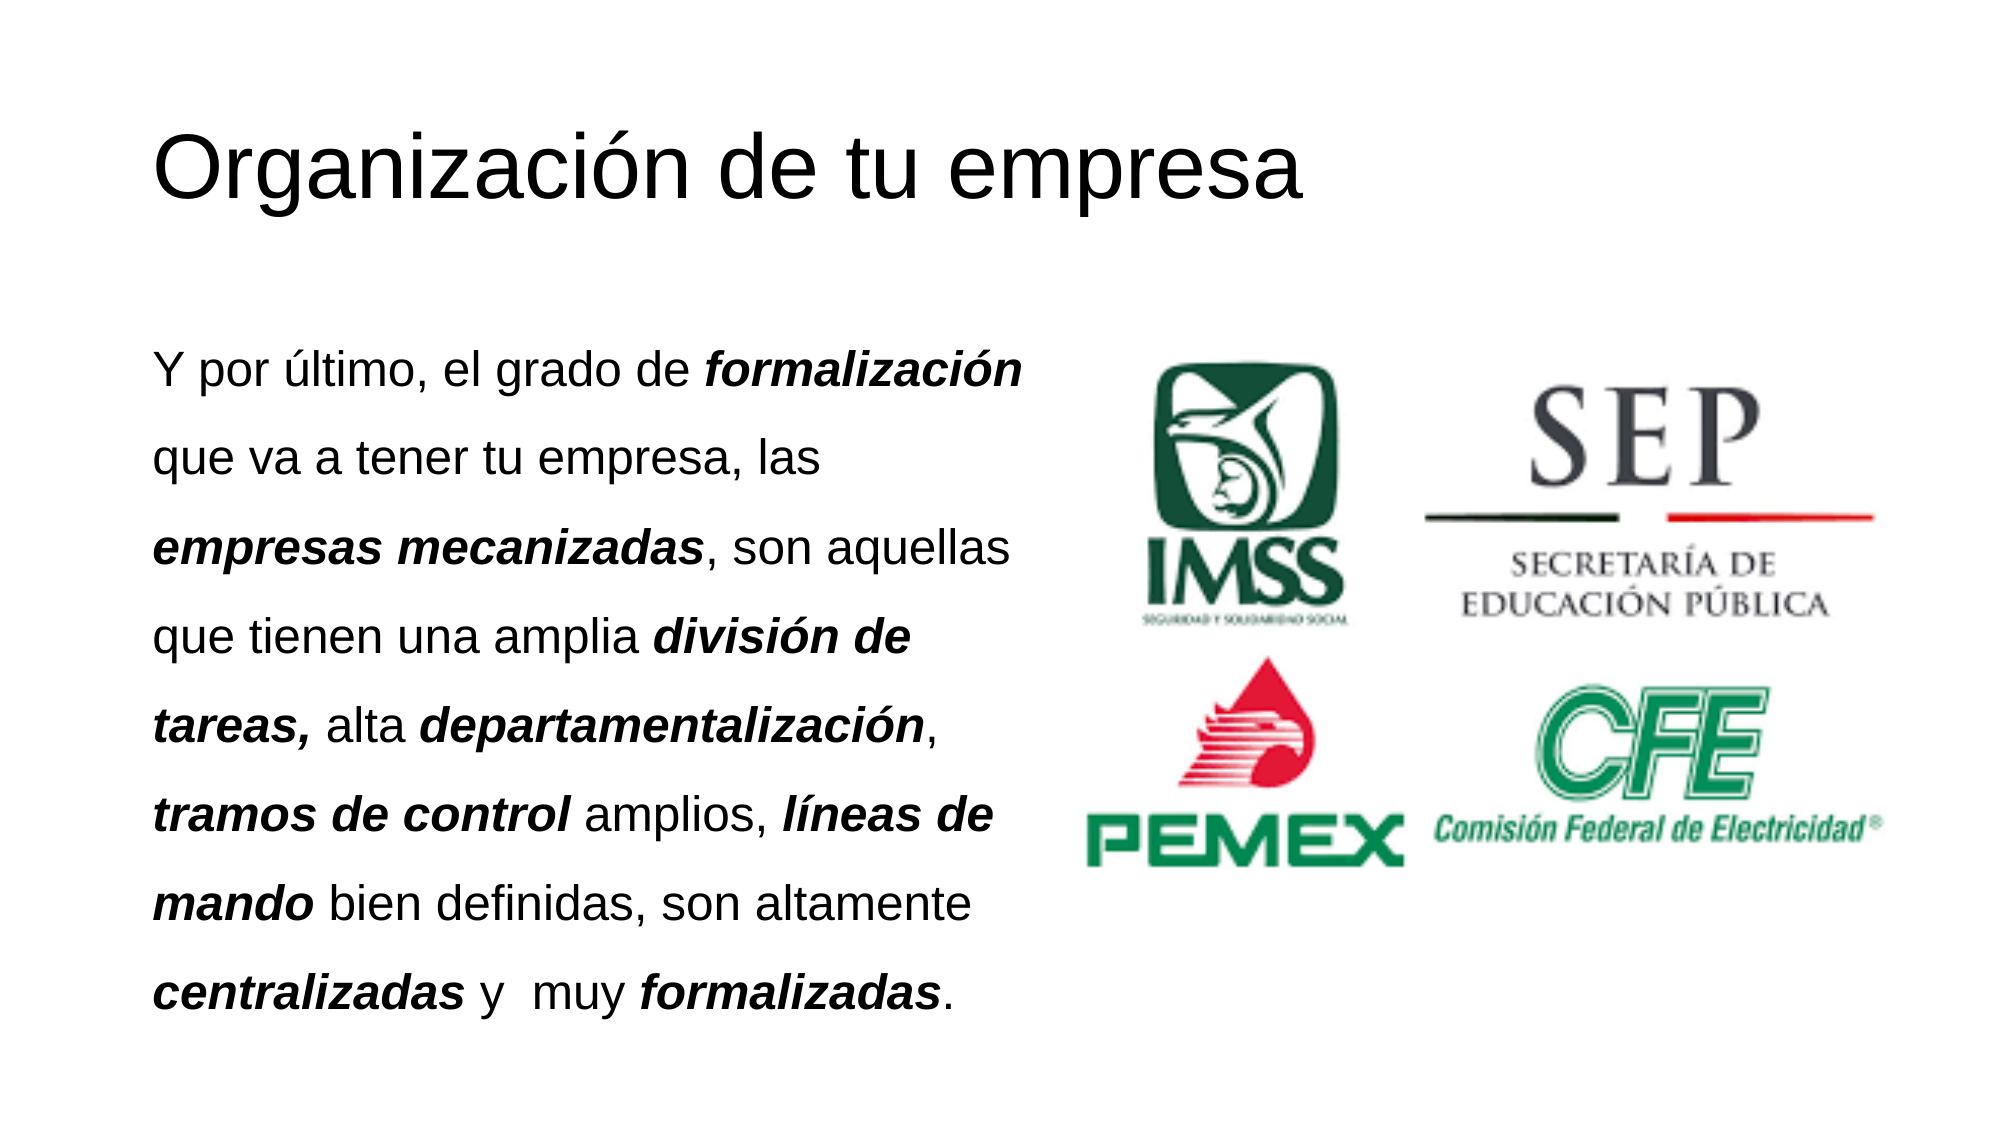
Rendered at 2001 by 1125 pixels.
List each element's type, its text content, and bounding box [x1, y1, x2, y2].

title Organización de tu empresa [137, 59, 1863, 278]
list Y por último, el grado de formalización que va a tener tu empresa, las empresas mecanizadas, son aquellas que tienen una amplia división de tareas, alta departamentalización, tramos de control amplios, líneas de mando bien definidas, son altamente centralizadas y muy formalizadas. [137, 299, 1047, 1091]
picture [1063, 346, 1923, 889]
